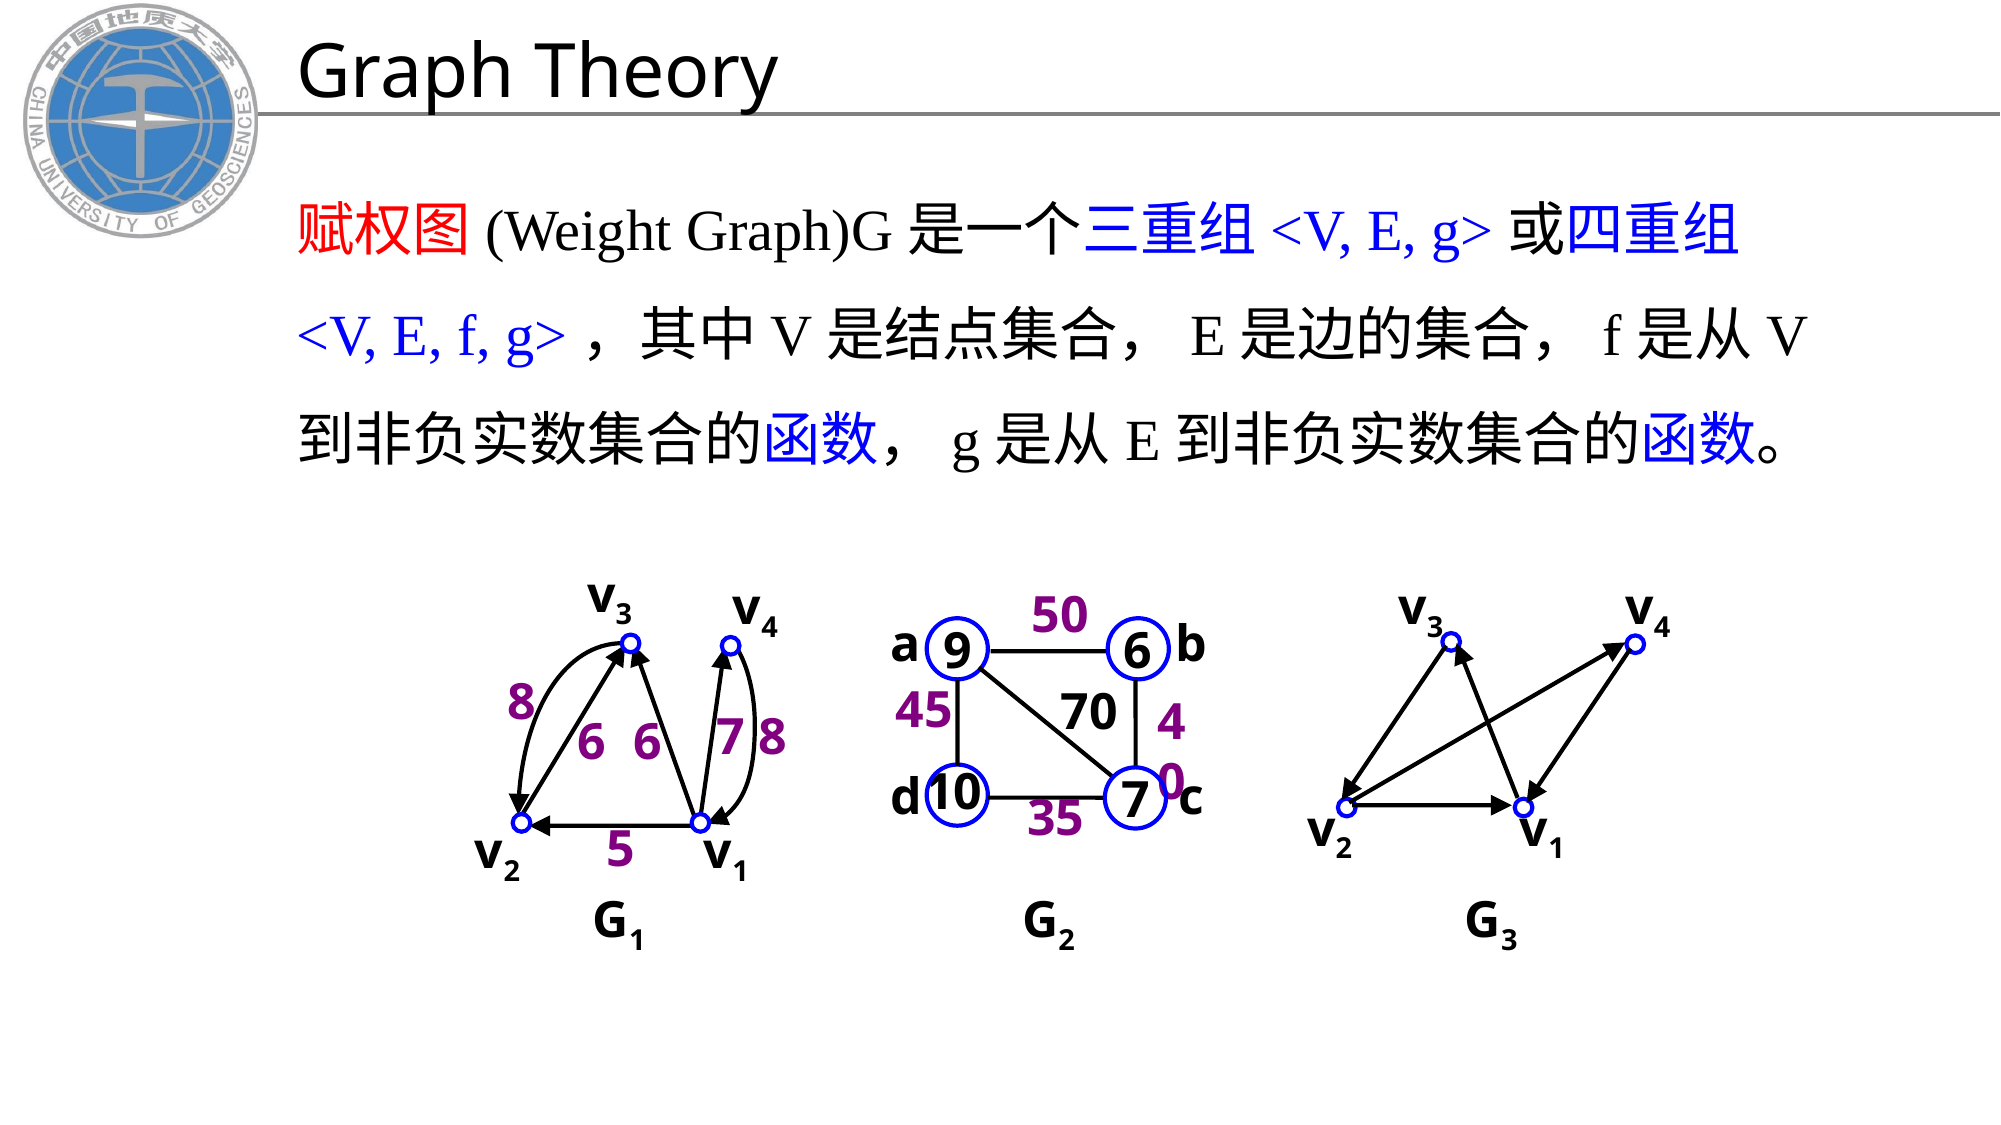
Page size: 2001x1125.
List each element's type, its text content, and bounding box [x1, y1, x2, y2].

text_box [881, 582, 1217, 948]
text_box 赋权图(Weight Graph)G是一个三重组<V, E, g>或四重组<V, E, f, g>，其中V是结点集合，E是边的集合，f是从V到非负实数集合的函数，g是从E到非负实数集合的函数。 [281, 150, 1839, 502]
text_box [1304, 574, 1673, 948]
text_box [472, 562, 793, 948]
picture [21, 3, 258, 239]
text_box Graph Theory [281, 15, 1575, 120]
